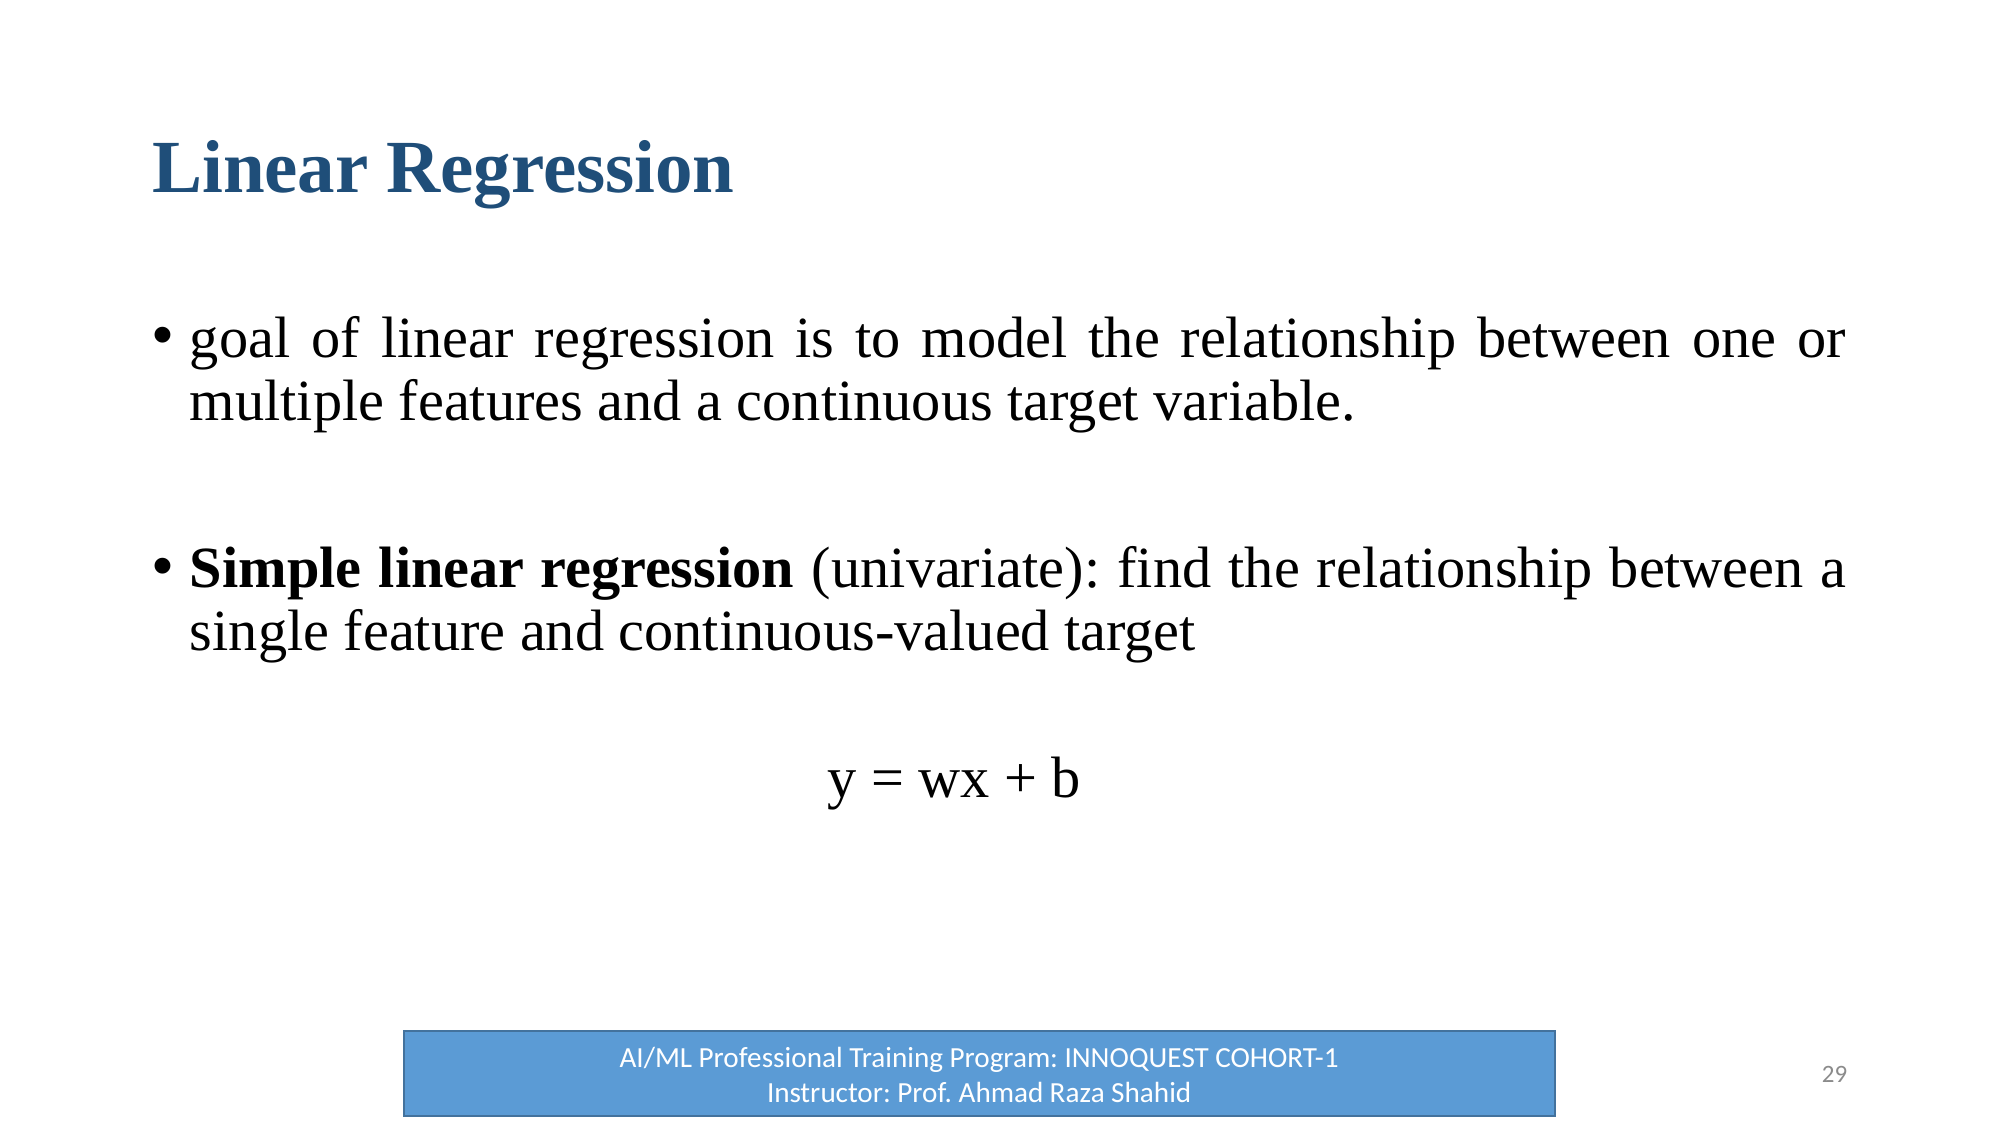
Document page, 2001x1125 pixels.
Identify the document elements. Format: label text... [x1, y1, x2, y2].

title Linear Regression [137, 59, 1863, 278]
text_box AI/ML Professional Training Program: INNOQUEST COHORT-1 Instructor: Prof. Ahmad Raza Shahid [403, 1030, 1556, 1117]
list goal of linear regression is to model the relationship between one or multiple features and a continuous target variable. Simple linear regression (univariate): find the relationship between a single feature and continuous-valued target y = wx + b [137, 299, 1863, 1014]
slide_number 29 [1412, 1042, 1863, 1103]
